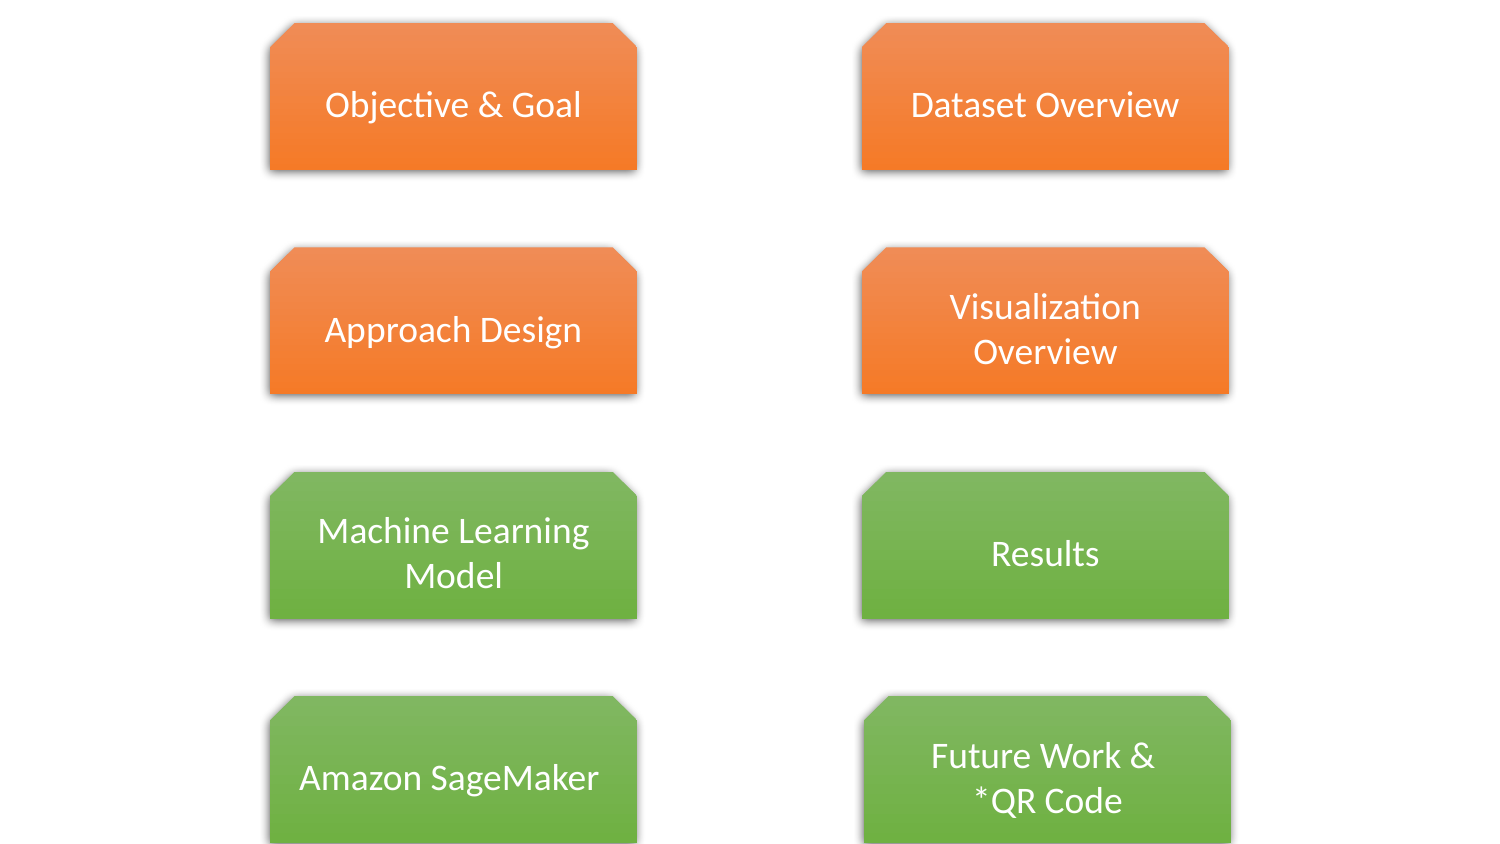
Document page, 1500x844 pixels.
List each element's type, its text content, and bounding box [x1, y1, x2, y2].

text_box Machine Learning Model [270, 471, 638, 619]
text_box Objective & Goal [270, 23, 638, 170]
text_box Amazon SageMaker [270, 696, 638, 844]
text_box Approach Design [270, 247, 638, 395]
text_box Visualization Overview [861, 247, 1230, 395]
text_box Future Work & *QR Code [863, 696, 1232, 844]
text_box Results [861, 471, 1230, 619]
text_box Dataset Overview [861, 23, 1230, 170]
